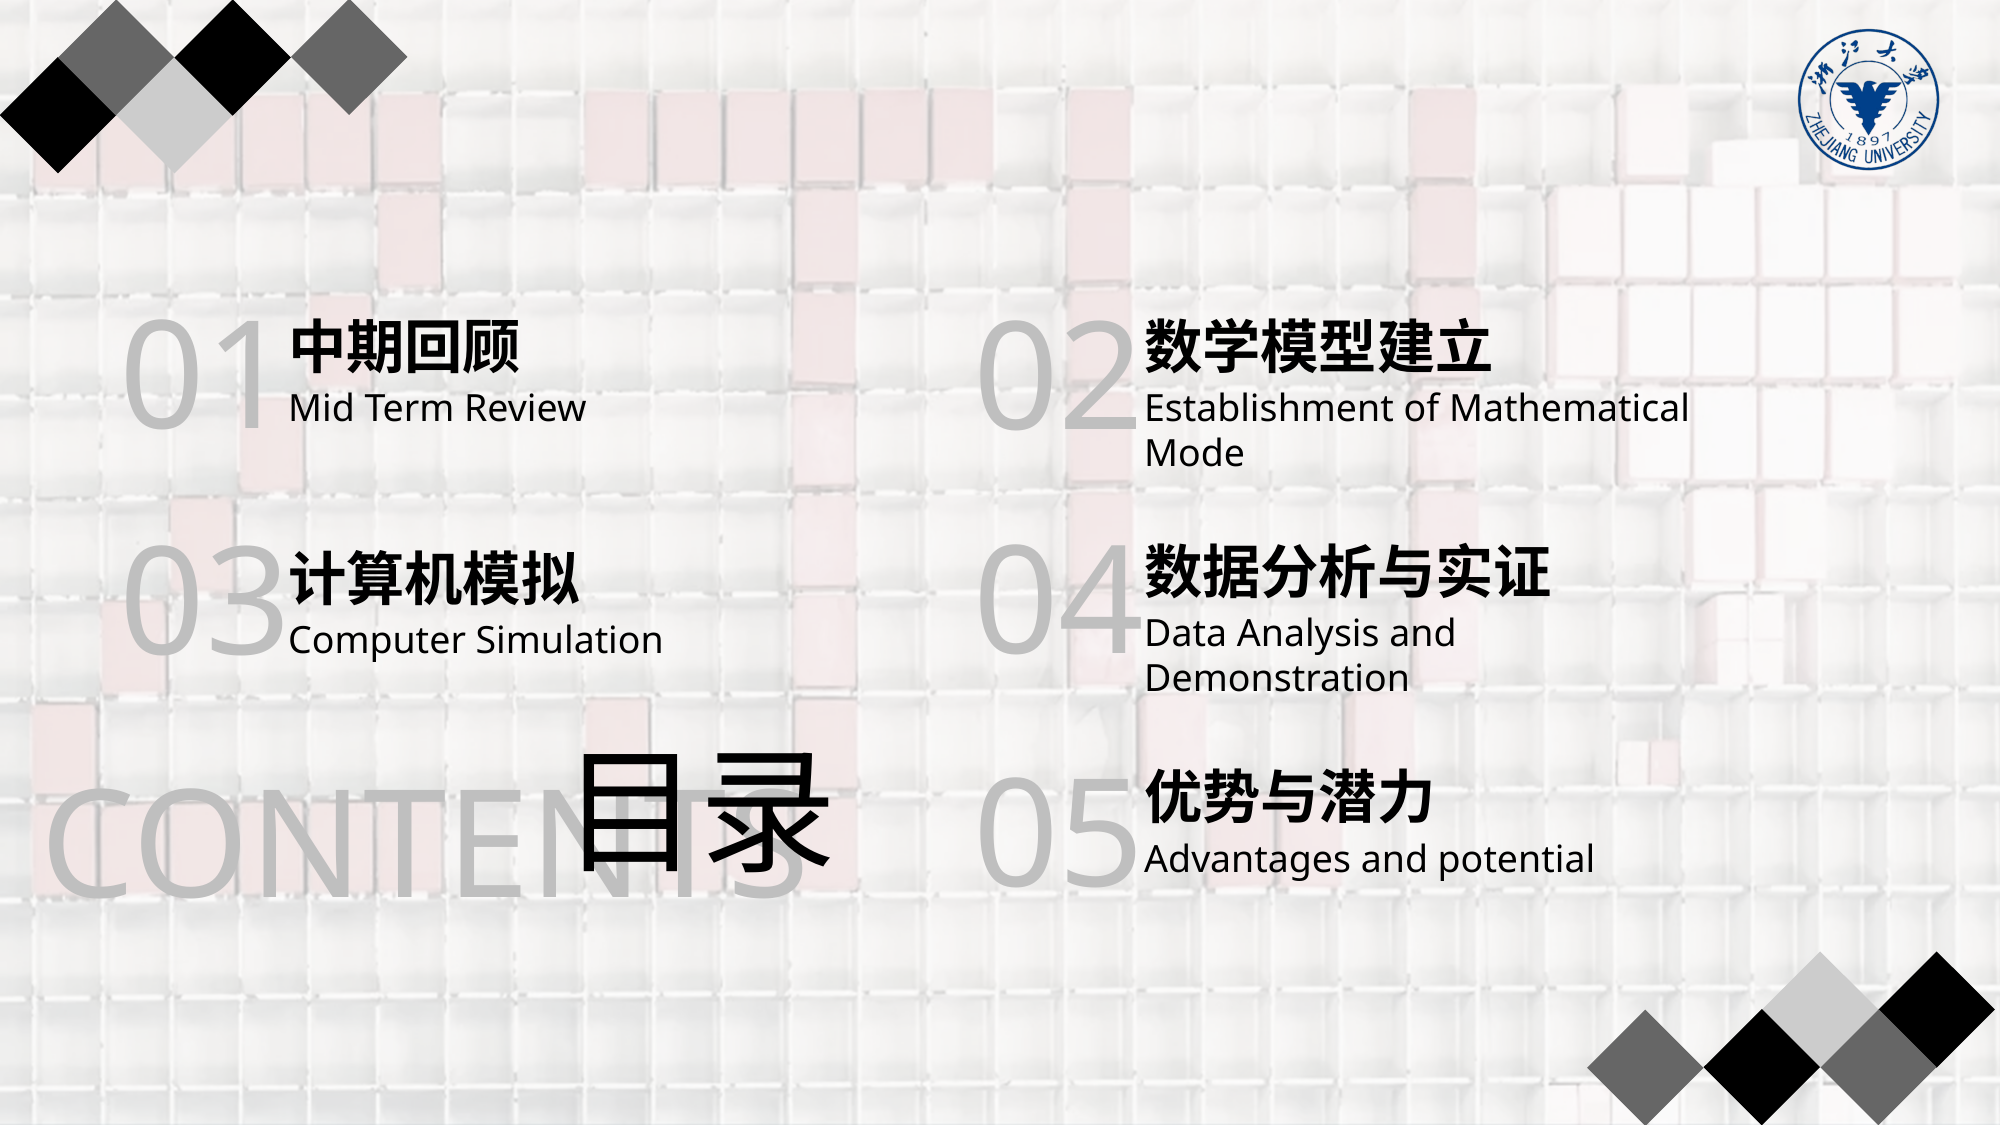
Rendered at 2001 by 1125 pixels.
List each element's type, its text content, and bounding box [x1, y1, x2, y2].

text_box [1793, 25, 1943, 174]
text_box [1604, 968, 1978, 1109]
text_box 中期回顾 [273, 302, 867, 376]
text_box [1129, 302, 1762, 438]
text_box 01 [104, 271, 306, 467]
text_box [1129, 753, 1724, 888]
text_box Mid Term Review [273, 376, 867, 437]
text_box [273, 534, 867, 670]
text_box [16, 15, 391, 157]
text_box 04 [958, 496, 1160, 691]
text_box 05 [958, 728, 1160, 924]
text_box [116, 716, 868, 938]
text_box 02 [958, 271, 1160, 467]
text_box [1129, 527, 1724, 663]
text_box 03 [104, 496, 306, 692]
